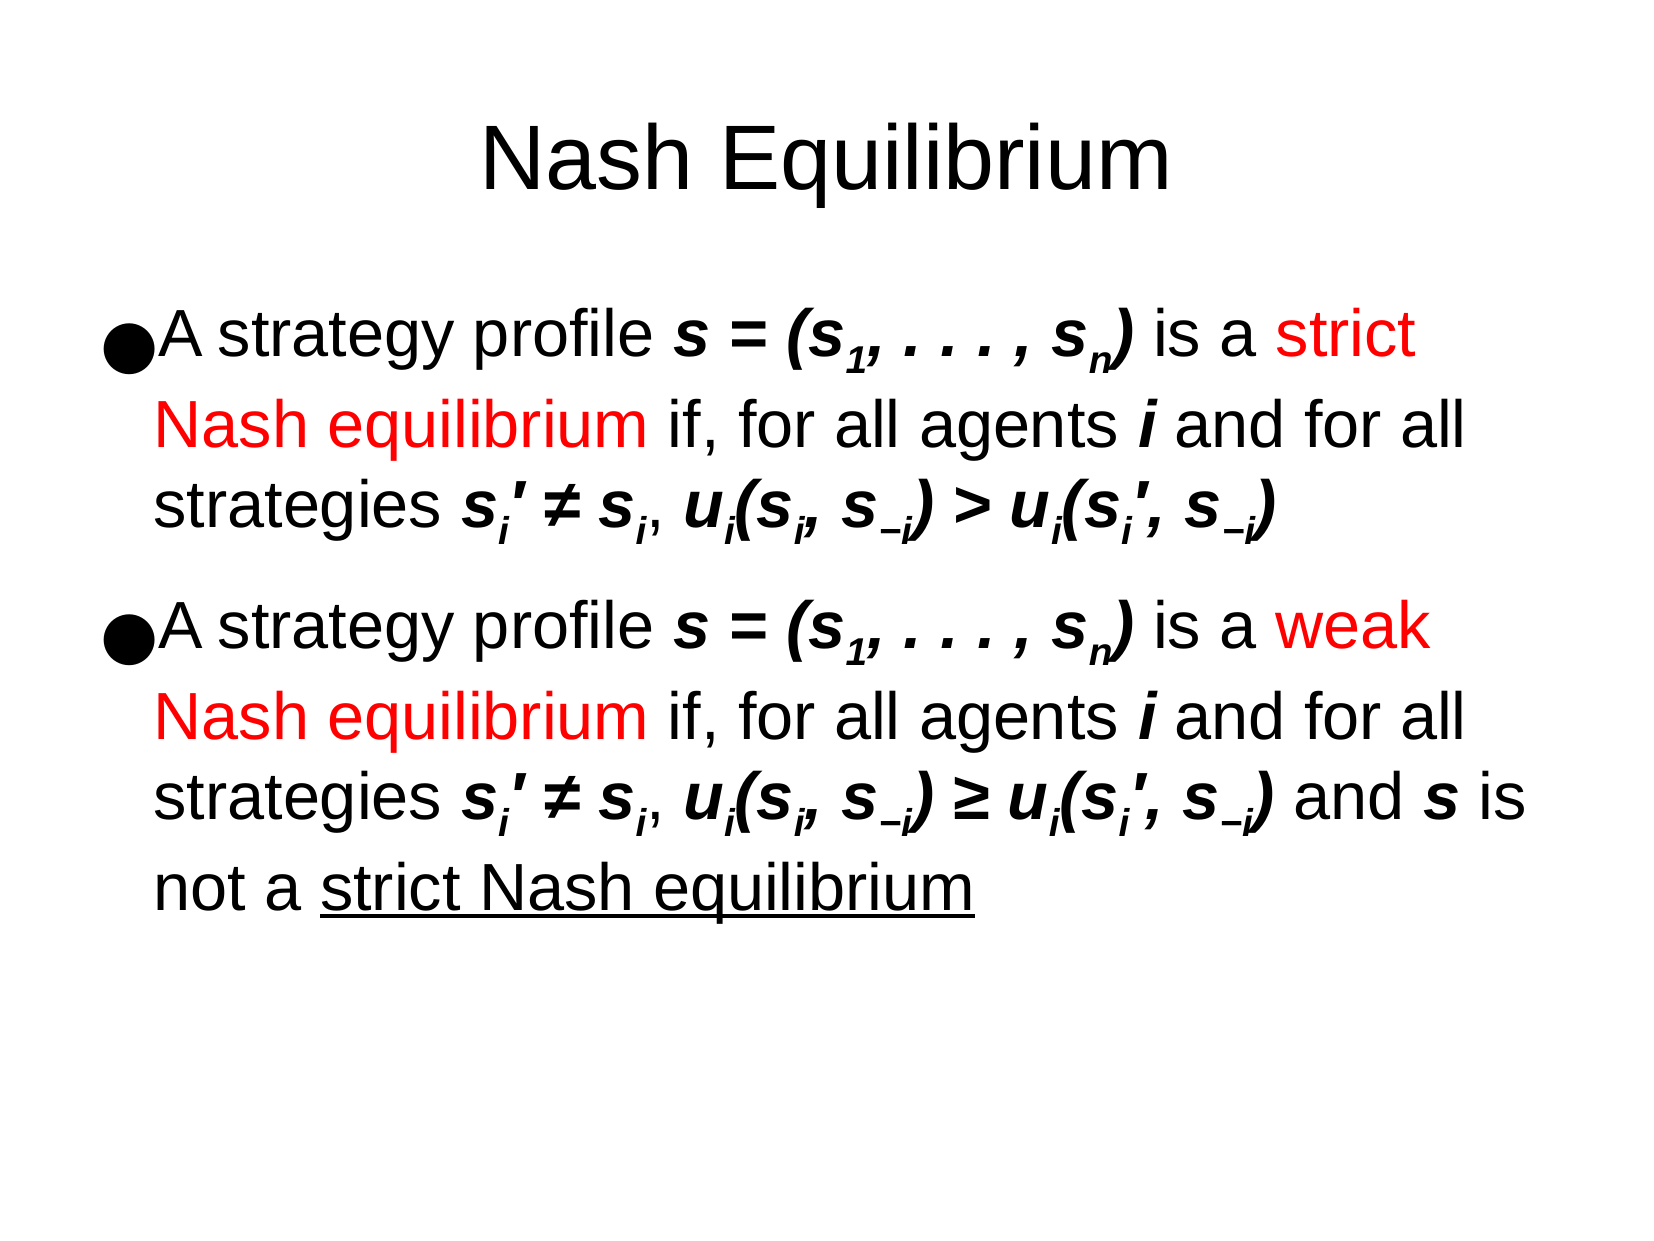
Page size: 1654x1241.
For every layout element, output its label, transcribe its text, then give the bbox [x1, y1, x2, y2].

text_box Nash Equilibrium [82, 49, 1571, 257]
text_box A strategy profile s = (s1, . . . , sn) is a strict Nash equilibrium if, for all agents i and for all strategies si′ ≠ si, ui(si, s−i) > ui(si′, s−i) A strategy profile s = (s1, . . . , sn) is a weak Nash equilibrium if, for all agents i and for all strategies si′ ≠ si, ui(si, s−i) ≥ ui(si′, s−i) and s is not a strict Nash equilibrium [82, 290, 1571, 1011]
